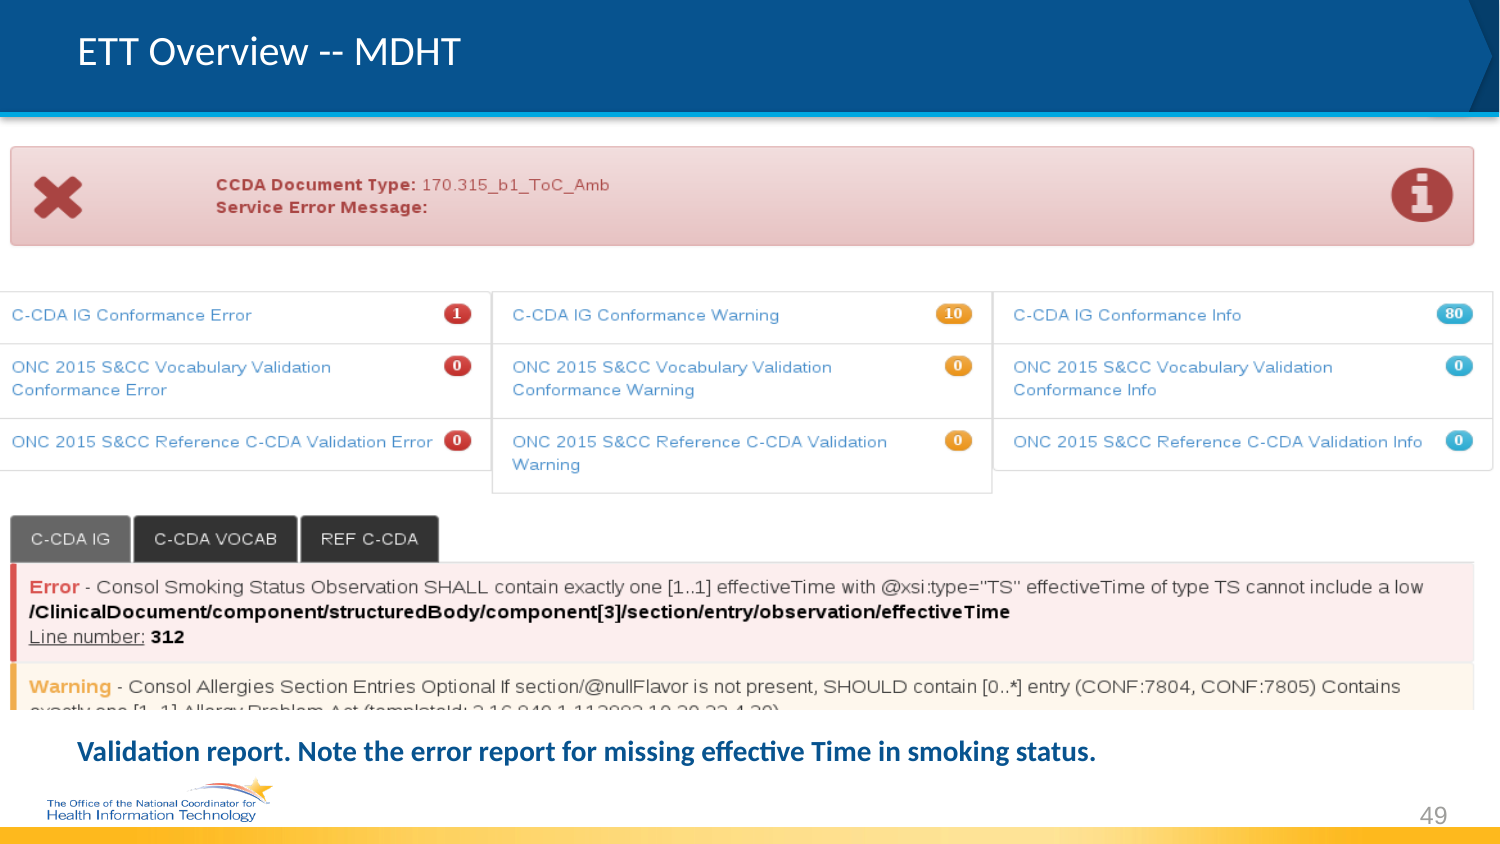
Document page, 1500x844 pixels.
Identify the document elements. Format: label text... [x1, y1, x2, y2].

slide_number 49 [1112, 800, 1463, 829]
title ETT Overview -- MDHT [62, 9, 1438, 106]
picture [0, 827, 1500, 844]
picture [0, 135, 1500, 710]
list Validation report. Note the error report for missing effective Time in smoking status. [62, 718, 1413, 785]
picture [47, 776, 273, 822]
